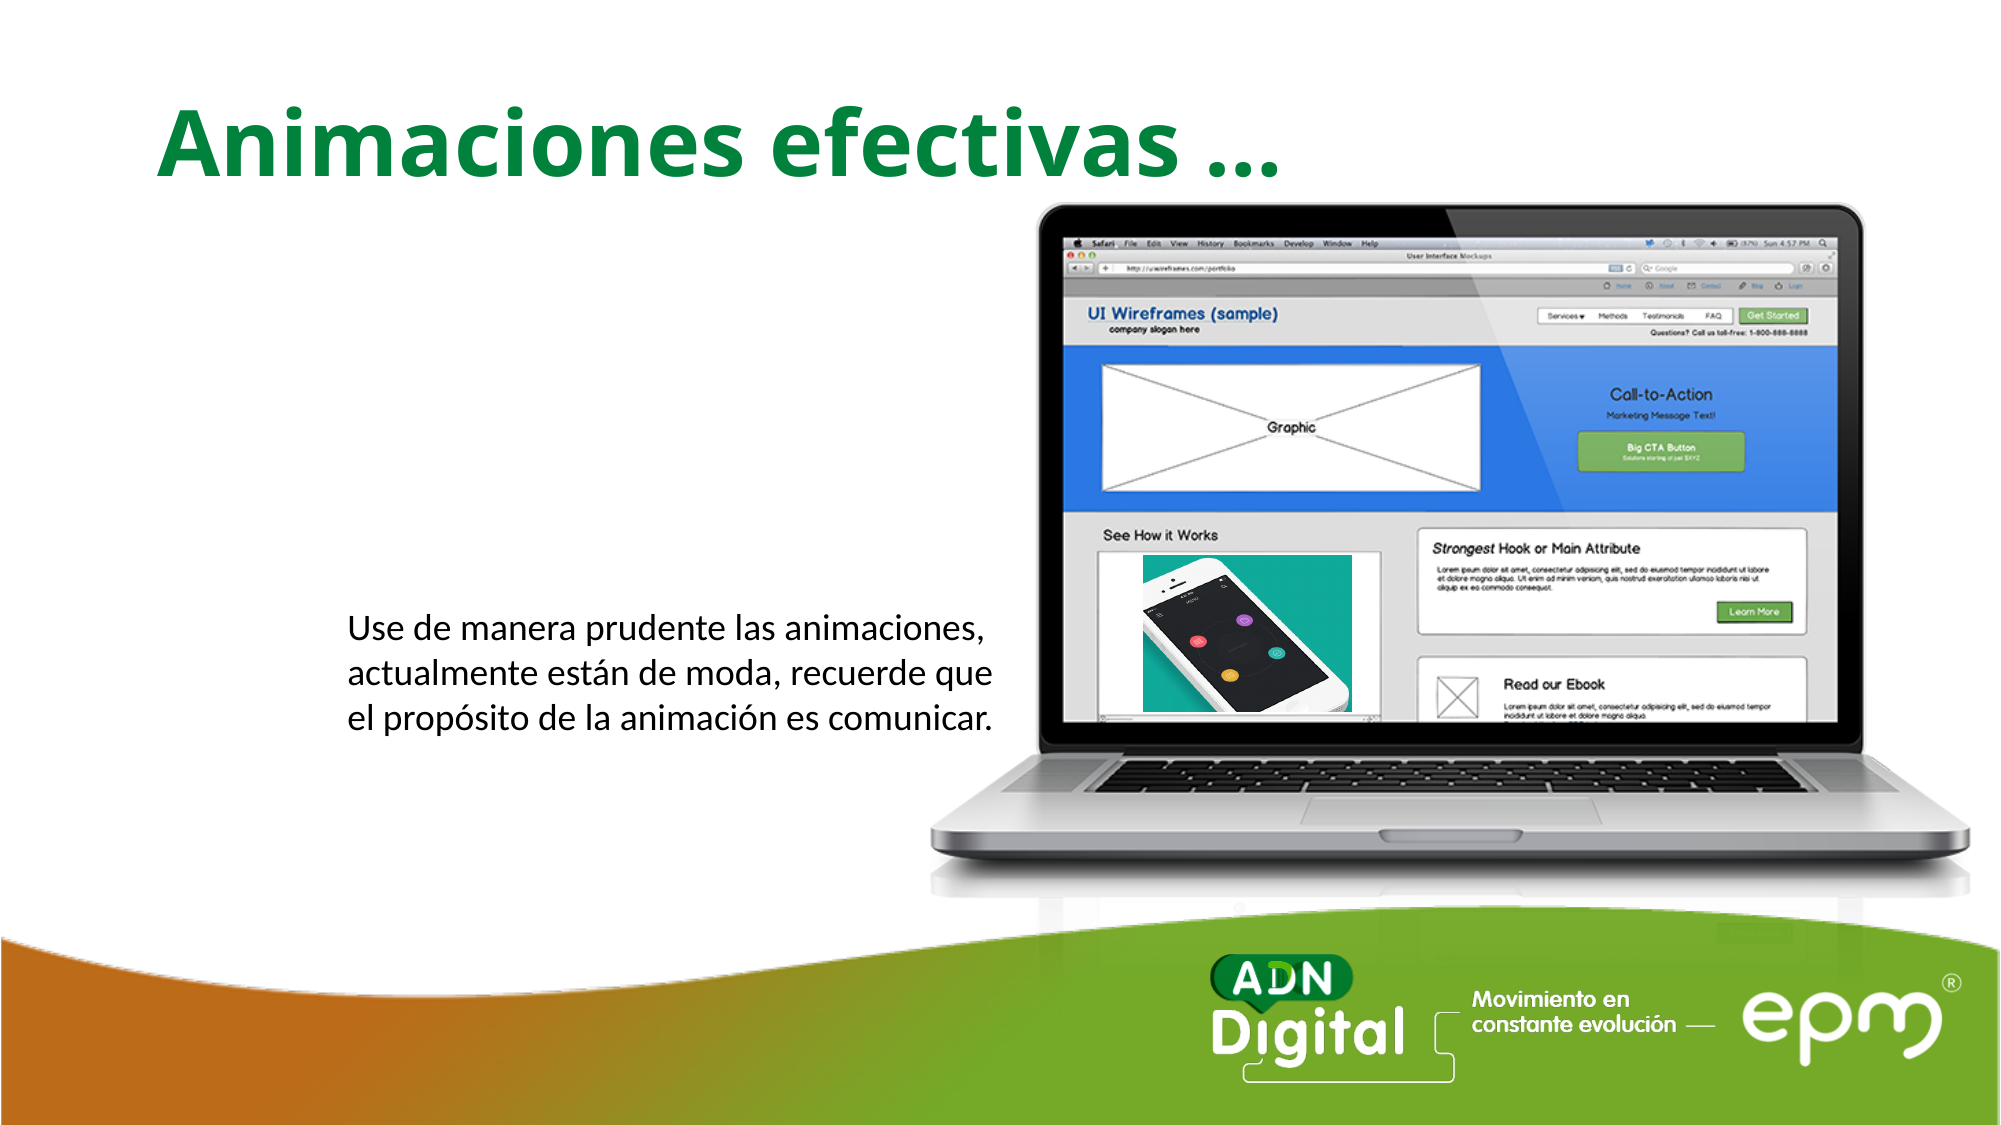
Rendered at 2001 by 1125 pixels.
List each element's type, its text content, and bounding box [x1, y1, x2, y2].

text_box Animaciones efectivas … [142, 77, 1912, 267]
picture [0, 202, 2000, 1125]
text_box Use de manera prudente las animaciones, actualmente están de moda, recuerde que el propósito de la animación es comunicar. [332, 595, 928, 746]
